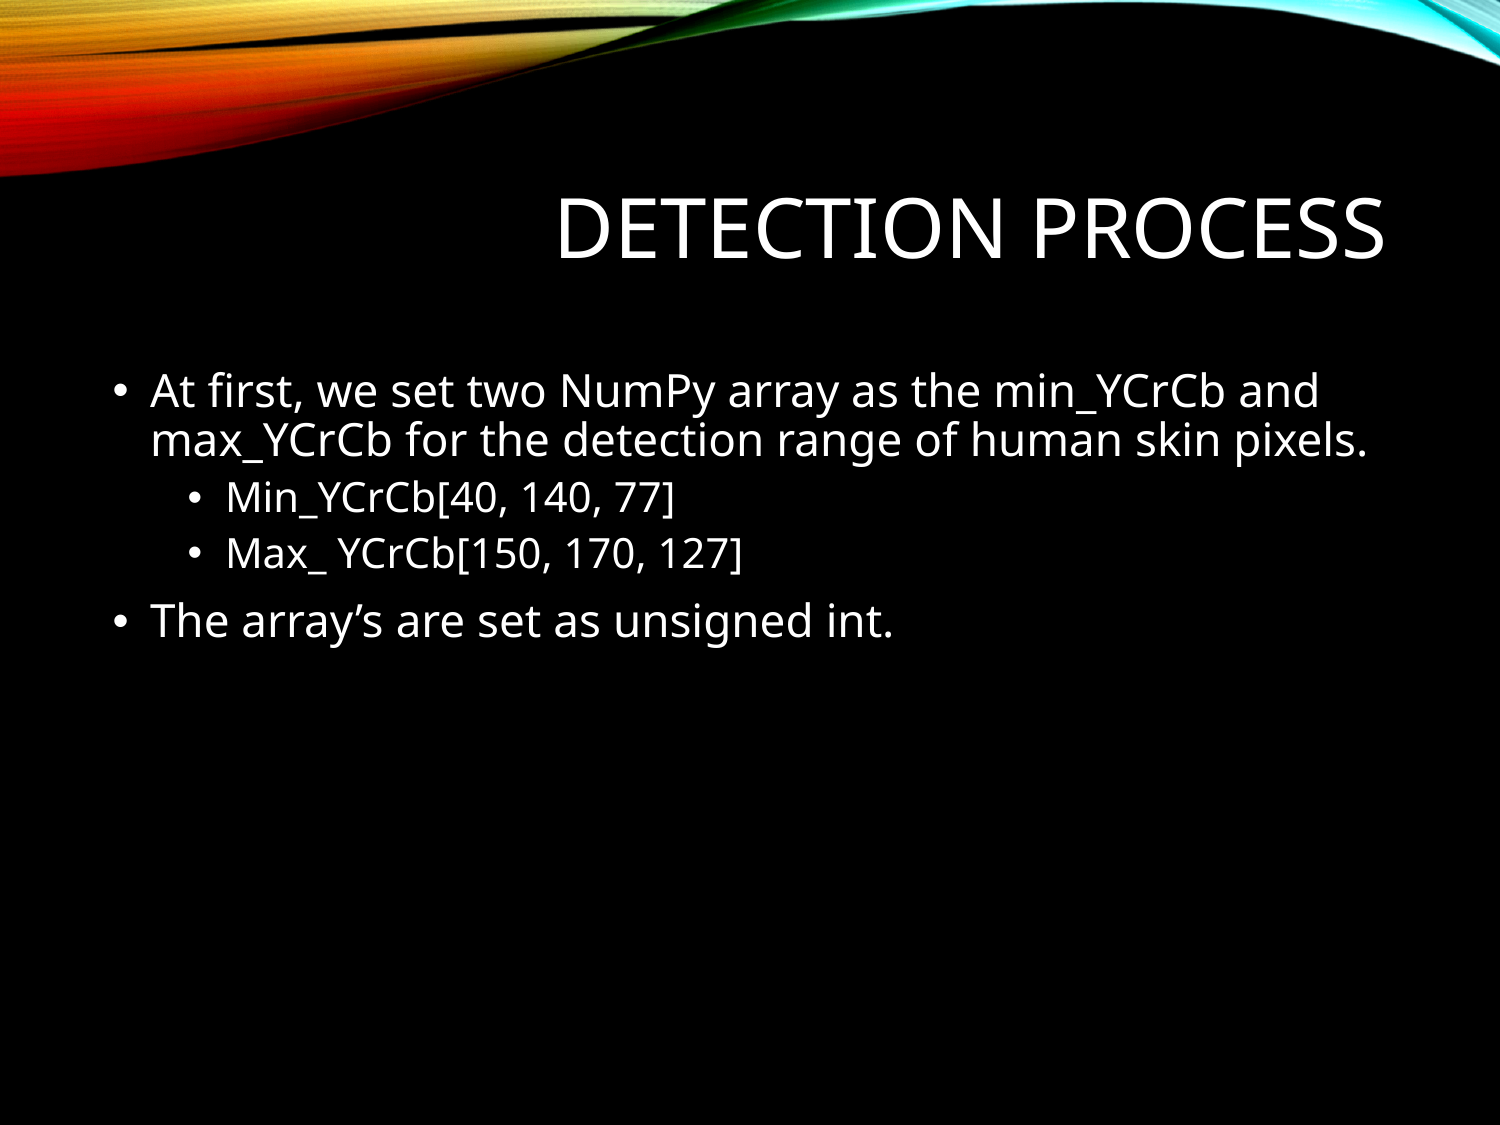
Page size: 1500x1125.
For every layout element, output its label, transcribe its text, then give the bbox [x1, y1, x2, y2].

title Detection Process [356, 125, 1403, 338]
list At first, we set two NumPy array as the min_YCrCb and max_YCrCb for the detection range of human skin pixels. Min_YCrCb[40, 140, 77] Max_ YCrCb[150, 170, 127] The array’s are set as unsigned int. [97, 360, 1403, 1028]
picture [0, 0, 1500, 178]
